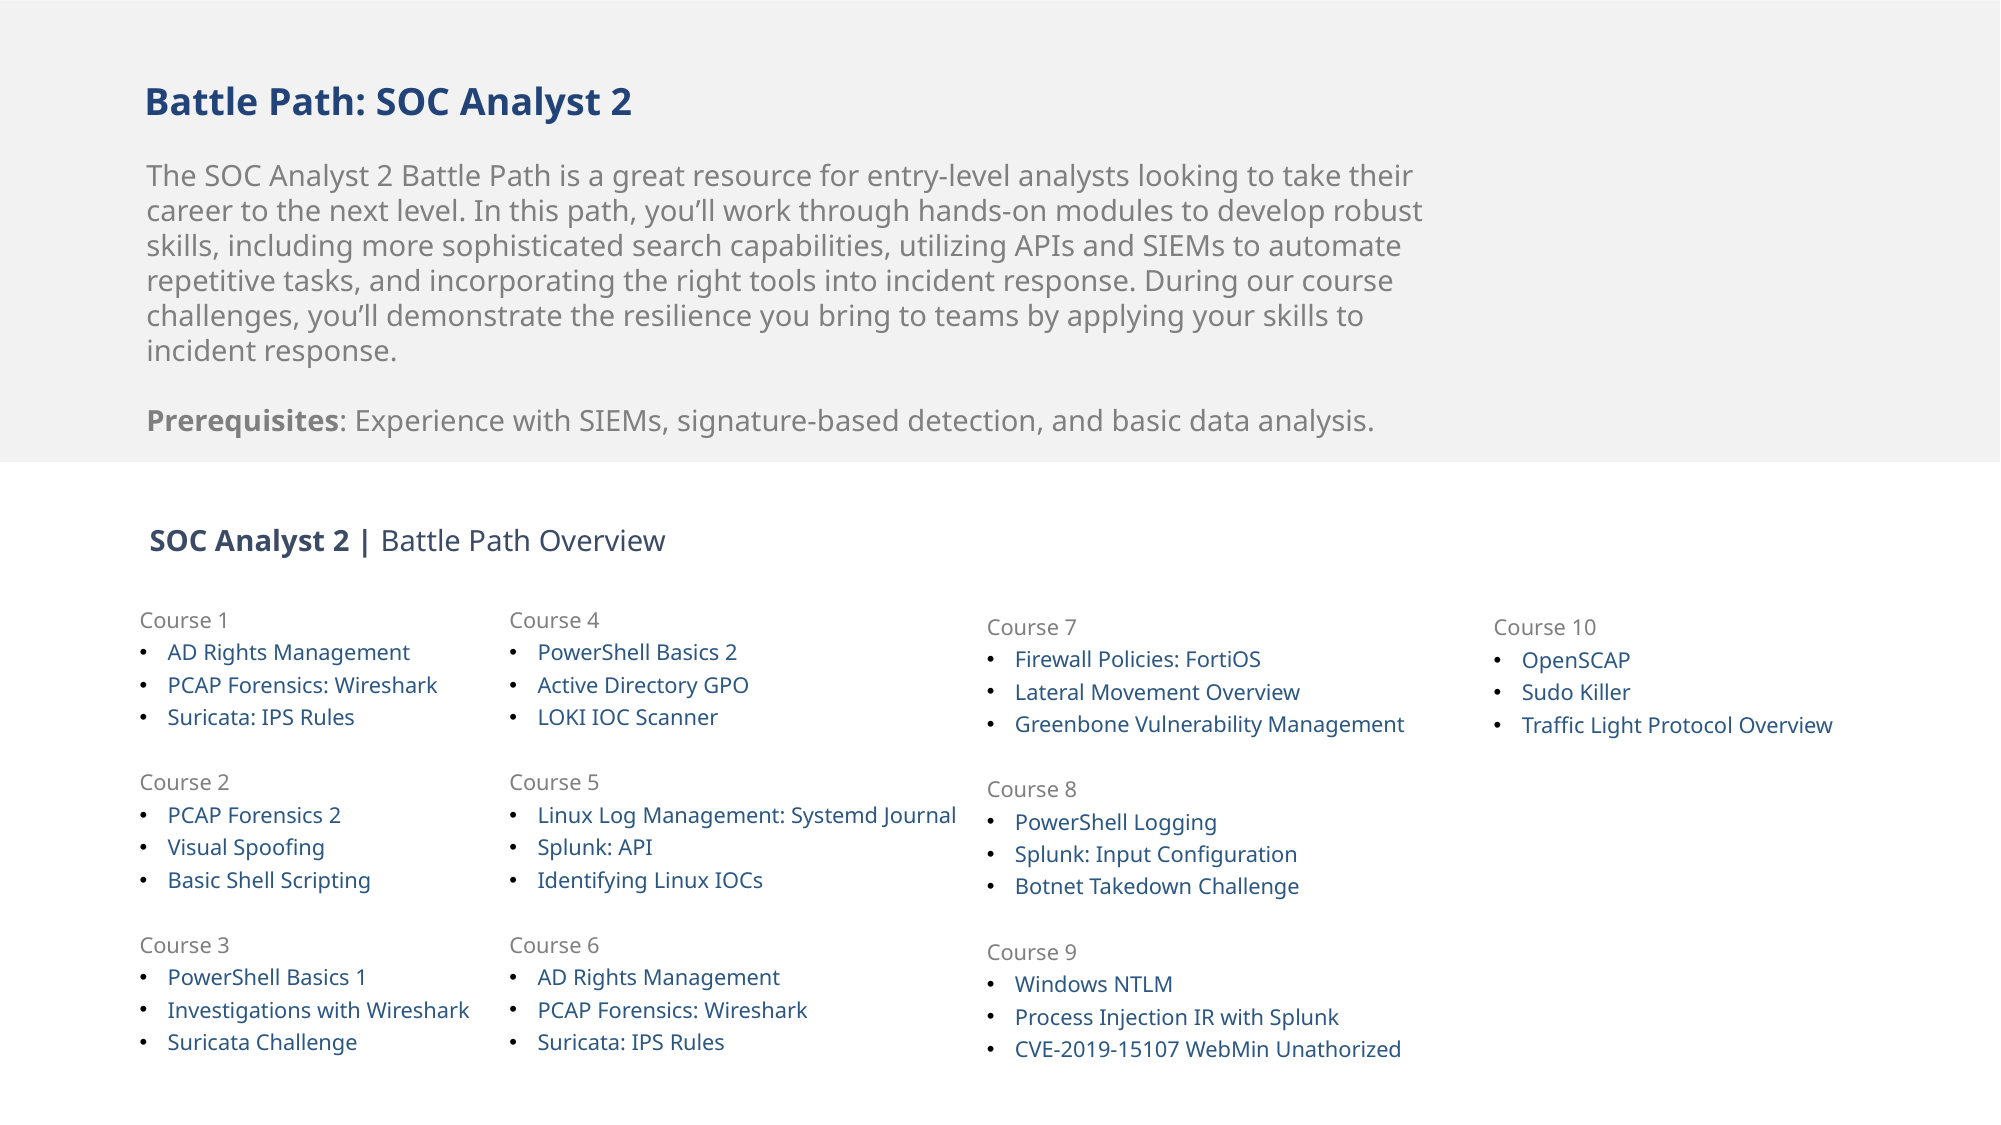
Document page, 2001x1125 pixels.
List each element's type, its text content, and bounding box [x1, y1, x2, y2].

text_box Course 10 OpenSCAP Sudo Killer Traffic Light Protocol Overview [1487, 597, 1955, 787]
text_box Course 4 PowerShell Basics 2 Active Directory GPO LOKI IOC Scanner Course 5 Linux Log Management: Systemd Journal Splunk: API Identifying Linux IOCs Course 6 AD Rights Management PCAP Forensics: Wireshark Suricata: IPS Rules [503, 582, 971, 1080]
text_box Course 1 AD Rights Management PCAP Forensics: Wireshark Suricata: IPS Rules Course 2 PCAP Forensics 2 Visual Spoofing Basic Shell Scripting Course 3 PowerShell Basics 1 Investigations with Wireshark Suricata Challenge [133, 582, 503, 1080]
text_box The SOC Analyst 2 Battle Path is a great resource for entry-level analysts looking to take their career to the next level. In this path, you’ll work through hands-on modules to develop robust skills, including more sophisticated search capabilities, utilizing APIs and SIEMs to automate repetitive tasks, and incorporating the right tools into incident response. During our course challenges, you’ll demonstrate the resilience you bring to teams by applying your skills to incident response. Prerequisites: Experience with SIEMs, signature-based detection, and basic data analysis. [146, 149, 1448, 458]
text_box SOC Analyst 2 | Battle Path Overview [129, 512, 1404, 563]
text_box Course 7 Firewall Policies: FortiOS Lateral Movement Overview Greenbone Vulnerability Management Course 8 PowerShell Logging Splunk: Input Configuration Botnet Takedown Challenge Course 9 Windows NTLM Process Injection IR with Splunk CVE-2019-15107 WebMin Unathorized [981, 588, 1448, 1087]
text_box [0, 0, 2000, 462]
text_box Battle Path: SOC Analyst 2 [129, 70, 1173, 137]
